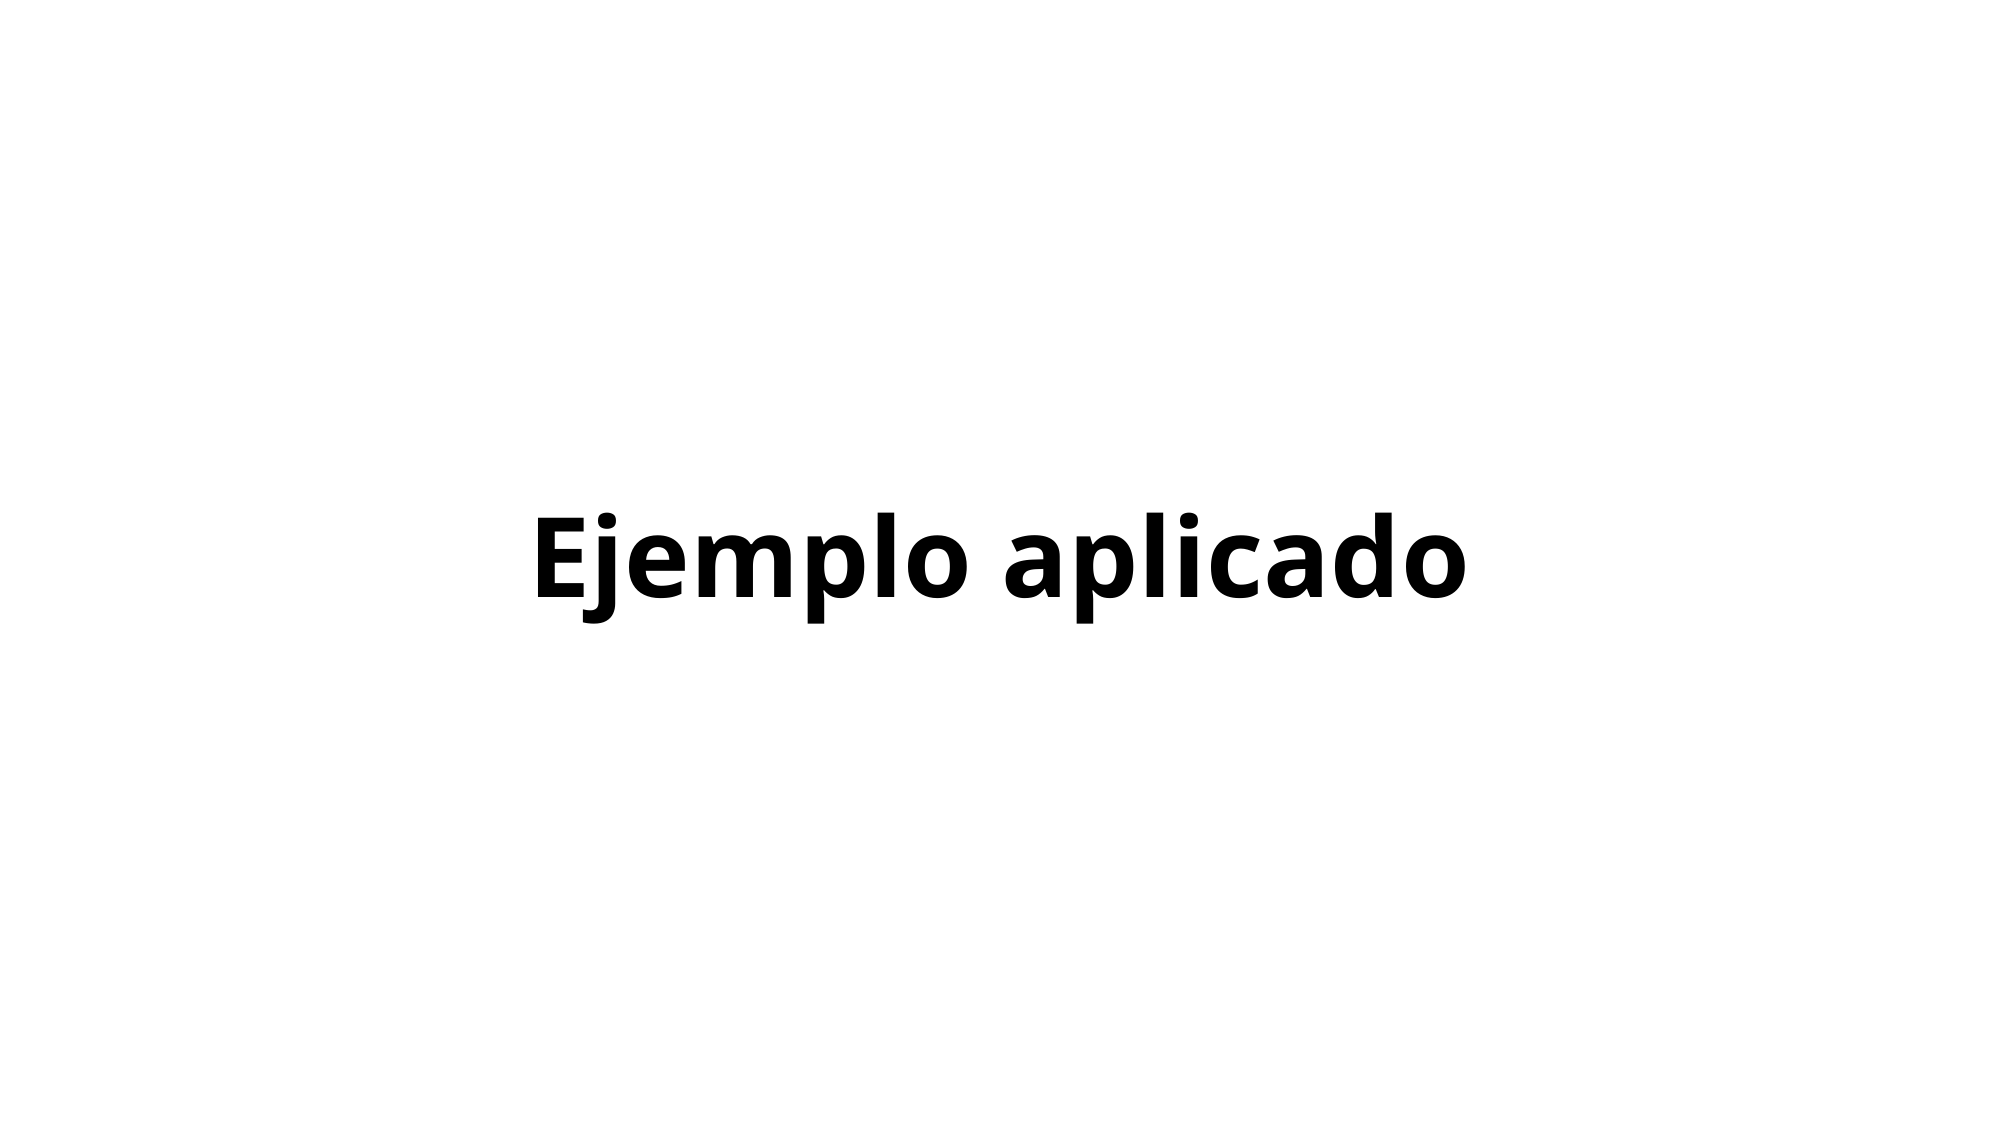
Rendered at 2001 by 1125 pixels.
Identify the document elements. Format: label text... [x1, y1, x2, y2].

text_box Ejemplo aplicado [319, 481, 1681, 642]
